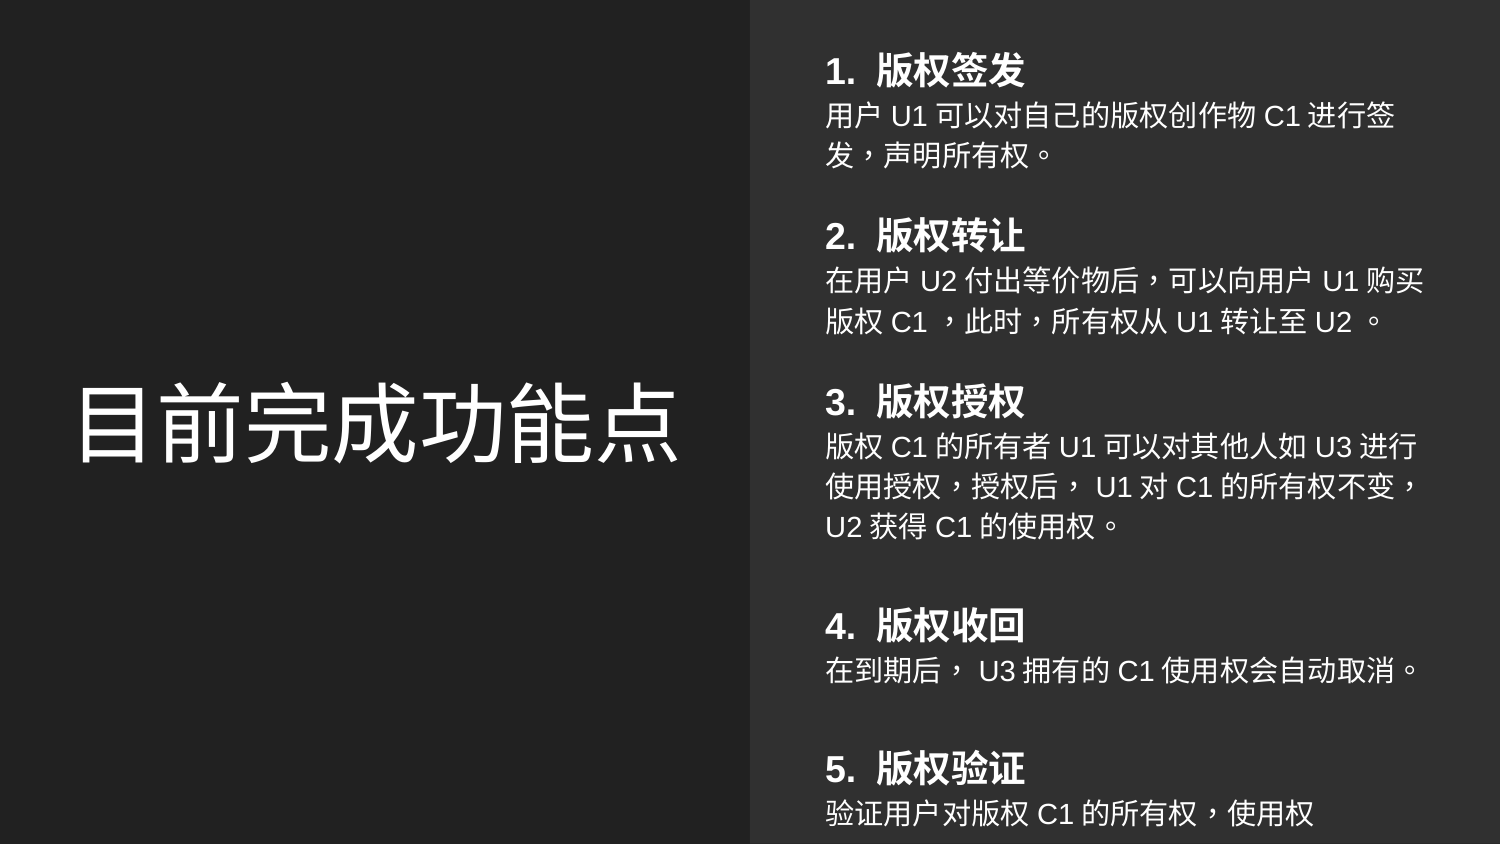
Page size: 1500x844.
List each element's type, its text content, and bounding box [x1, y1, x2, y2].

title 目前完成功能点 [43, 298, 708, 546]
list 1. 版权签发 用户U1可以对自己的版权创作物C1进行签发，声明所有权。 2. 版权转让 在用户U2付出等价物后，可以向用户U1购买版权C1，此时，所有权从U1转让至U2。 3. 版权授权 版权C1的所有者U1可以对其他人如U3进行使用授权，授权后，U1对C1的所有权不变，U2获得C1的使用权。 4. 版权收回 在到期后，U3拥有的C1使用权会自动取消。 5. 版权验证 验证用户对版权C1的所有权，使用权 [810, 104, 1455, 810]
